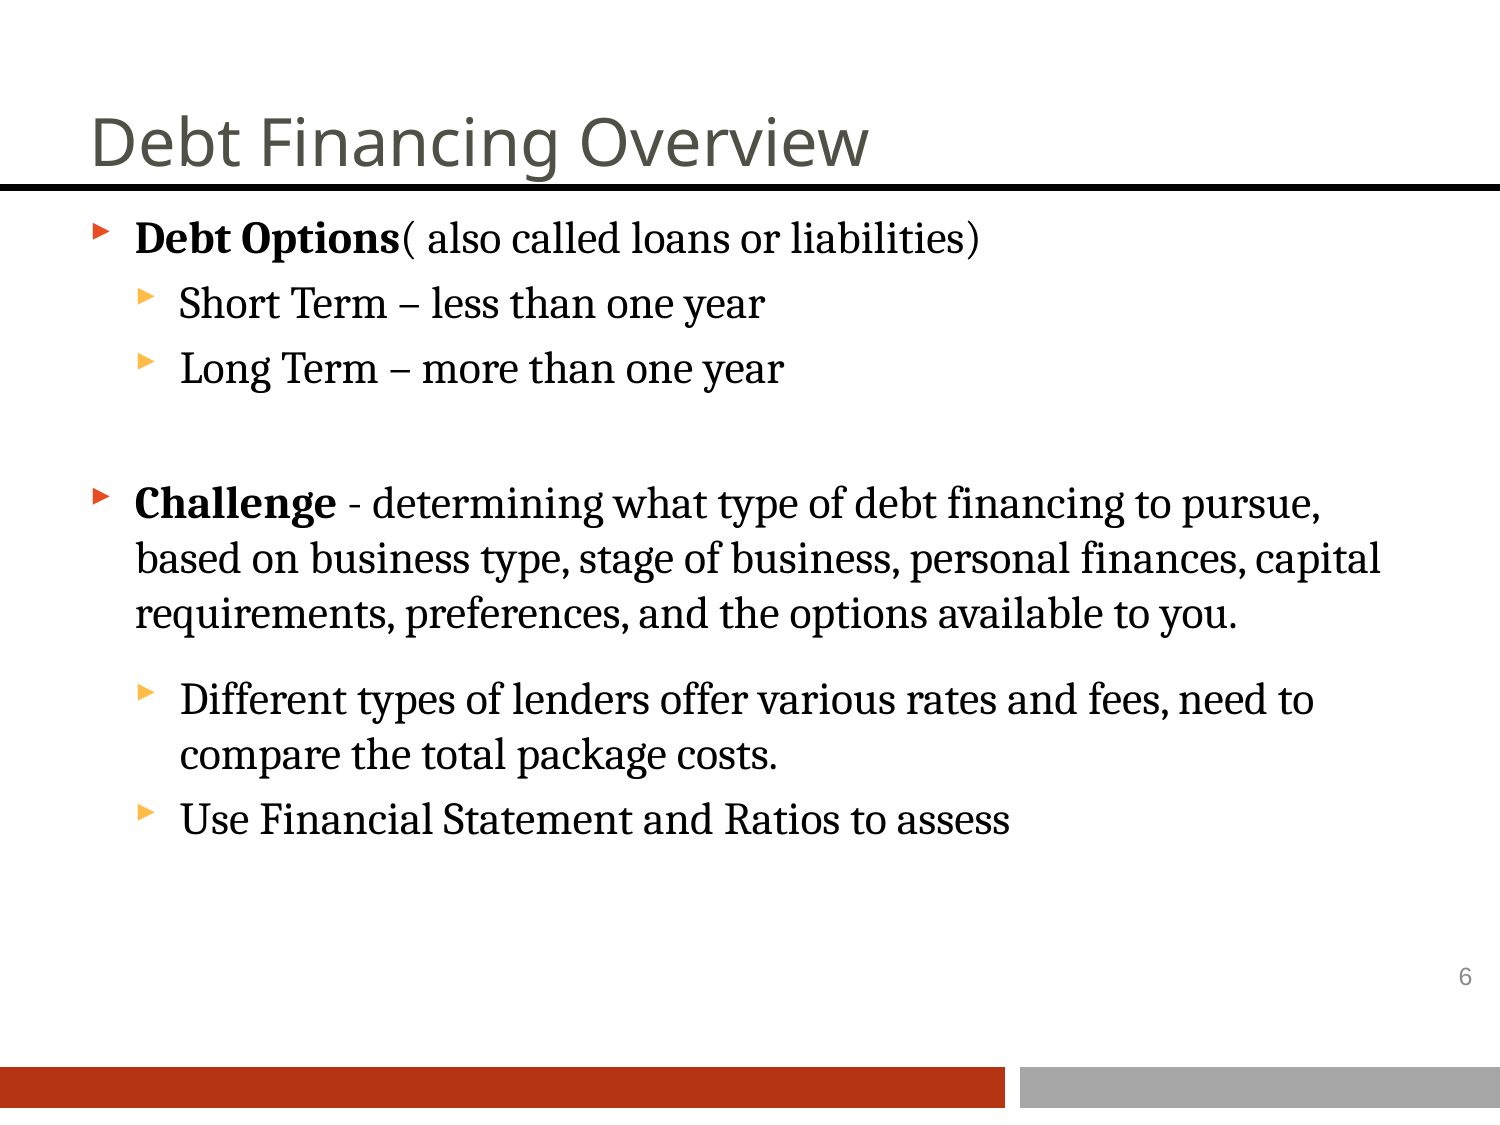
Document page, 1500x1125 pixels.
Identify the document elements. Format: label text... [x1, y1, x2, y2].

title Debt Financing Overview [75, 24, 1425, 188]
slide_number 6 [1149, 945, 1488, 1006]
list Debt Options( also called loans or liabilities) Short Term – less than one year Long Term – more than one year Challenge - determining what type of debt financing to pursue, based on business type, stage of business, personal finances, capital requirements, preferences, and the options available to you. Different types of lenders offer various rates and fees, need to compare the total package costs. Use Financial Statement and Ratios to assess [75, 200, 1425, 1050]
